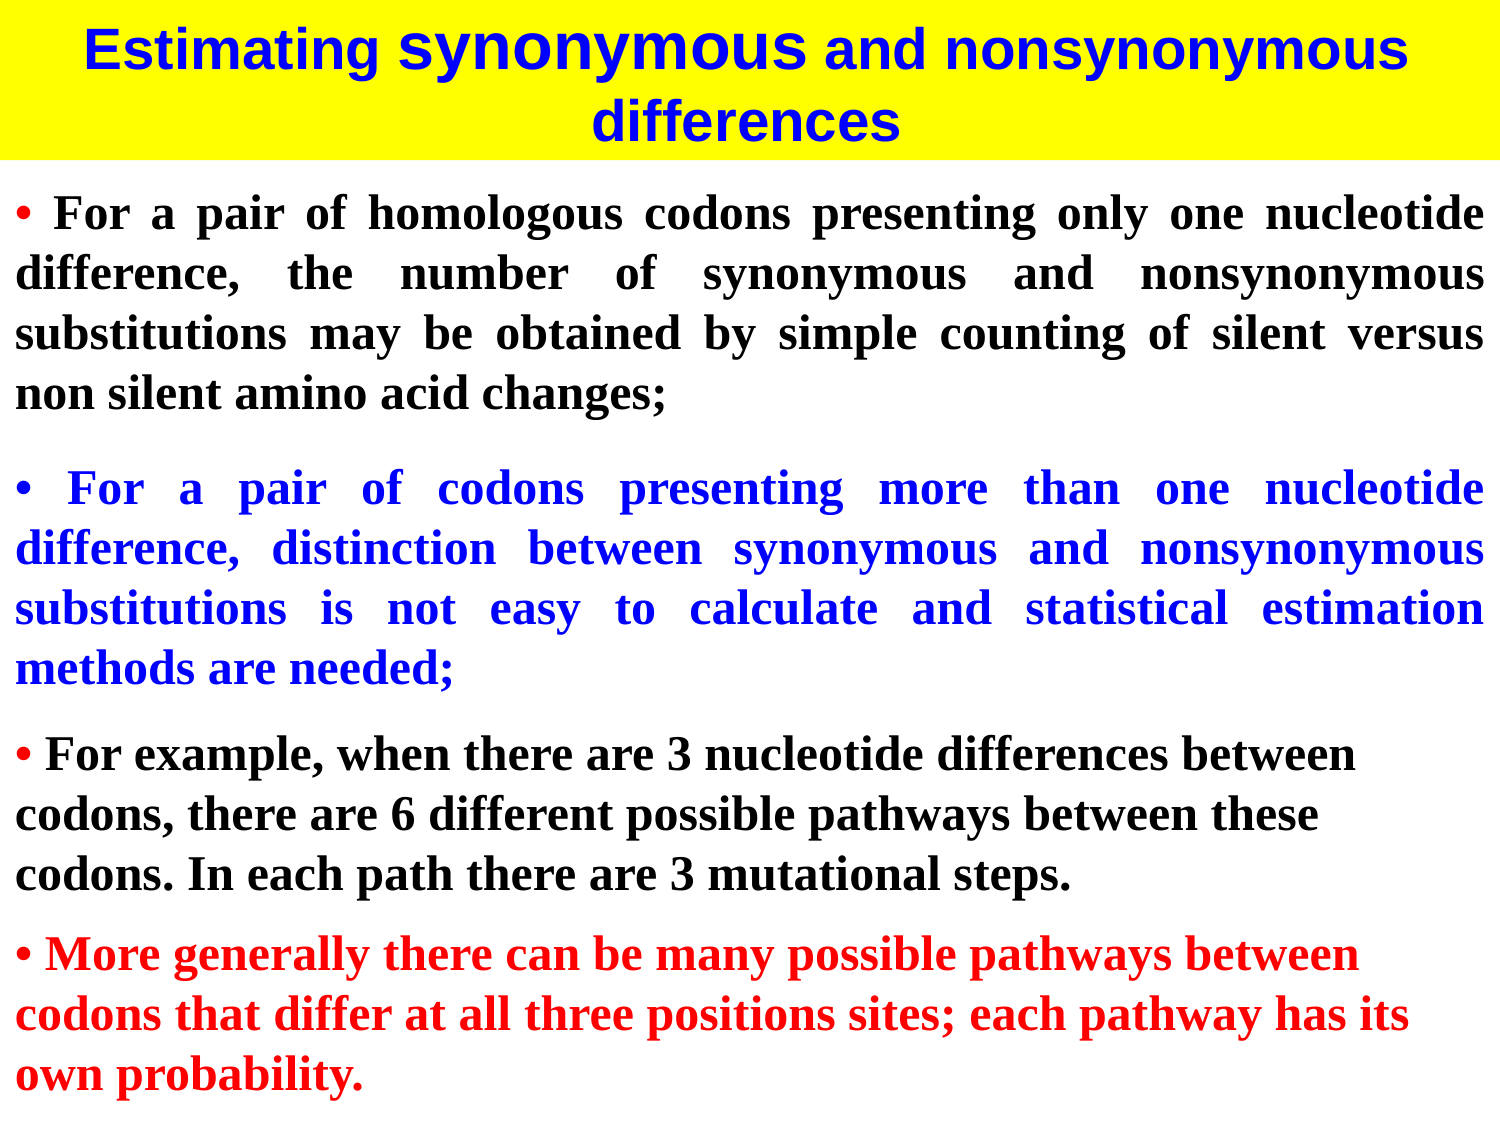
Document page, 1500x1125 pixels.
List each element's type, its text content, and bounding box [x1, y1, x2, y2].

text_box Estimating synonymous and nonsynonymous differences [0, 0, 1500, 161]
text_box • For a pair of homologous codons presenting only one nucleotide difference, the number of synonymous and nonsynonymous substitutions may be obtained by simple counting of silent versus non silent amino acid changes; • For a pair of codons presenting more than one nucleotide difference, distinction between synonymous and nonsynonymous substitutions is not easy to calculate and statistical estimation methods are needed; • For example, when there are 3 nucleotide differences between codons, there are 6 different possible pathways between these codons. In each path there are 3 mutational steps. • More generally there can be many possible pathways between codons that differ at all three positions sites; each pathway has its own probability. [0, 172, 1500, 1109]
